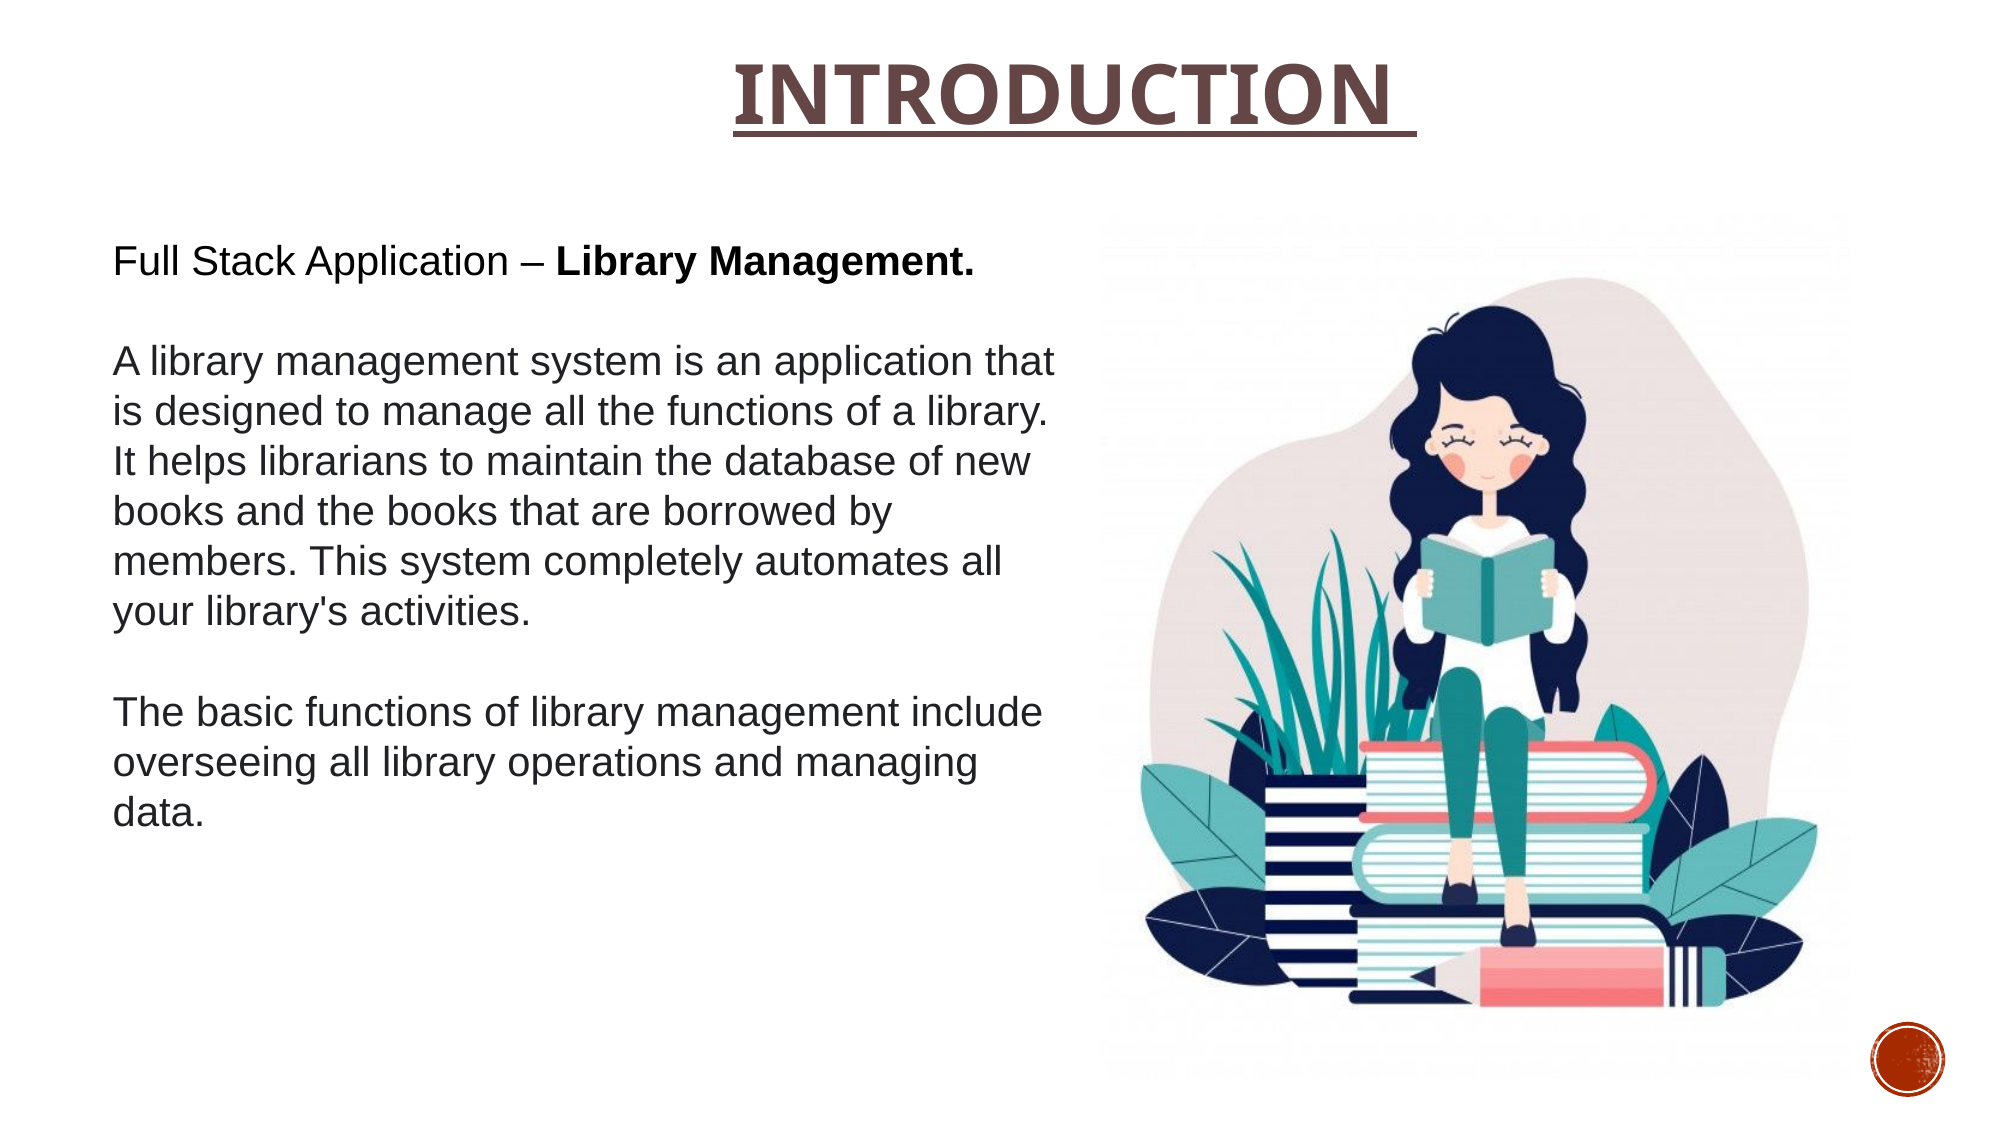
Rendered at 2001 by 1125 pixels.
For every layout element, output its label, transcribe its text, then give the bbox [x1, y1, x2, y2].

picture [1100, 214, 1851, 1079]
text_box Full Stack Application – Library Management. A library management system is an application that is designed to manage all the functions of a library. It helps librarians to maintain the database of new books and the books that are borrowed by members. This system completely automates all your library's activities. The basic functions of library management include overseeing all library operations and managing data. [97, 226, 1076, 842]
text_box INTRODUCTION [570, 33, 1580, 149]
